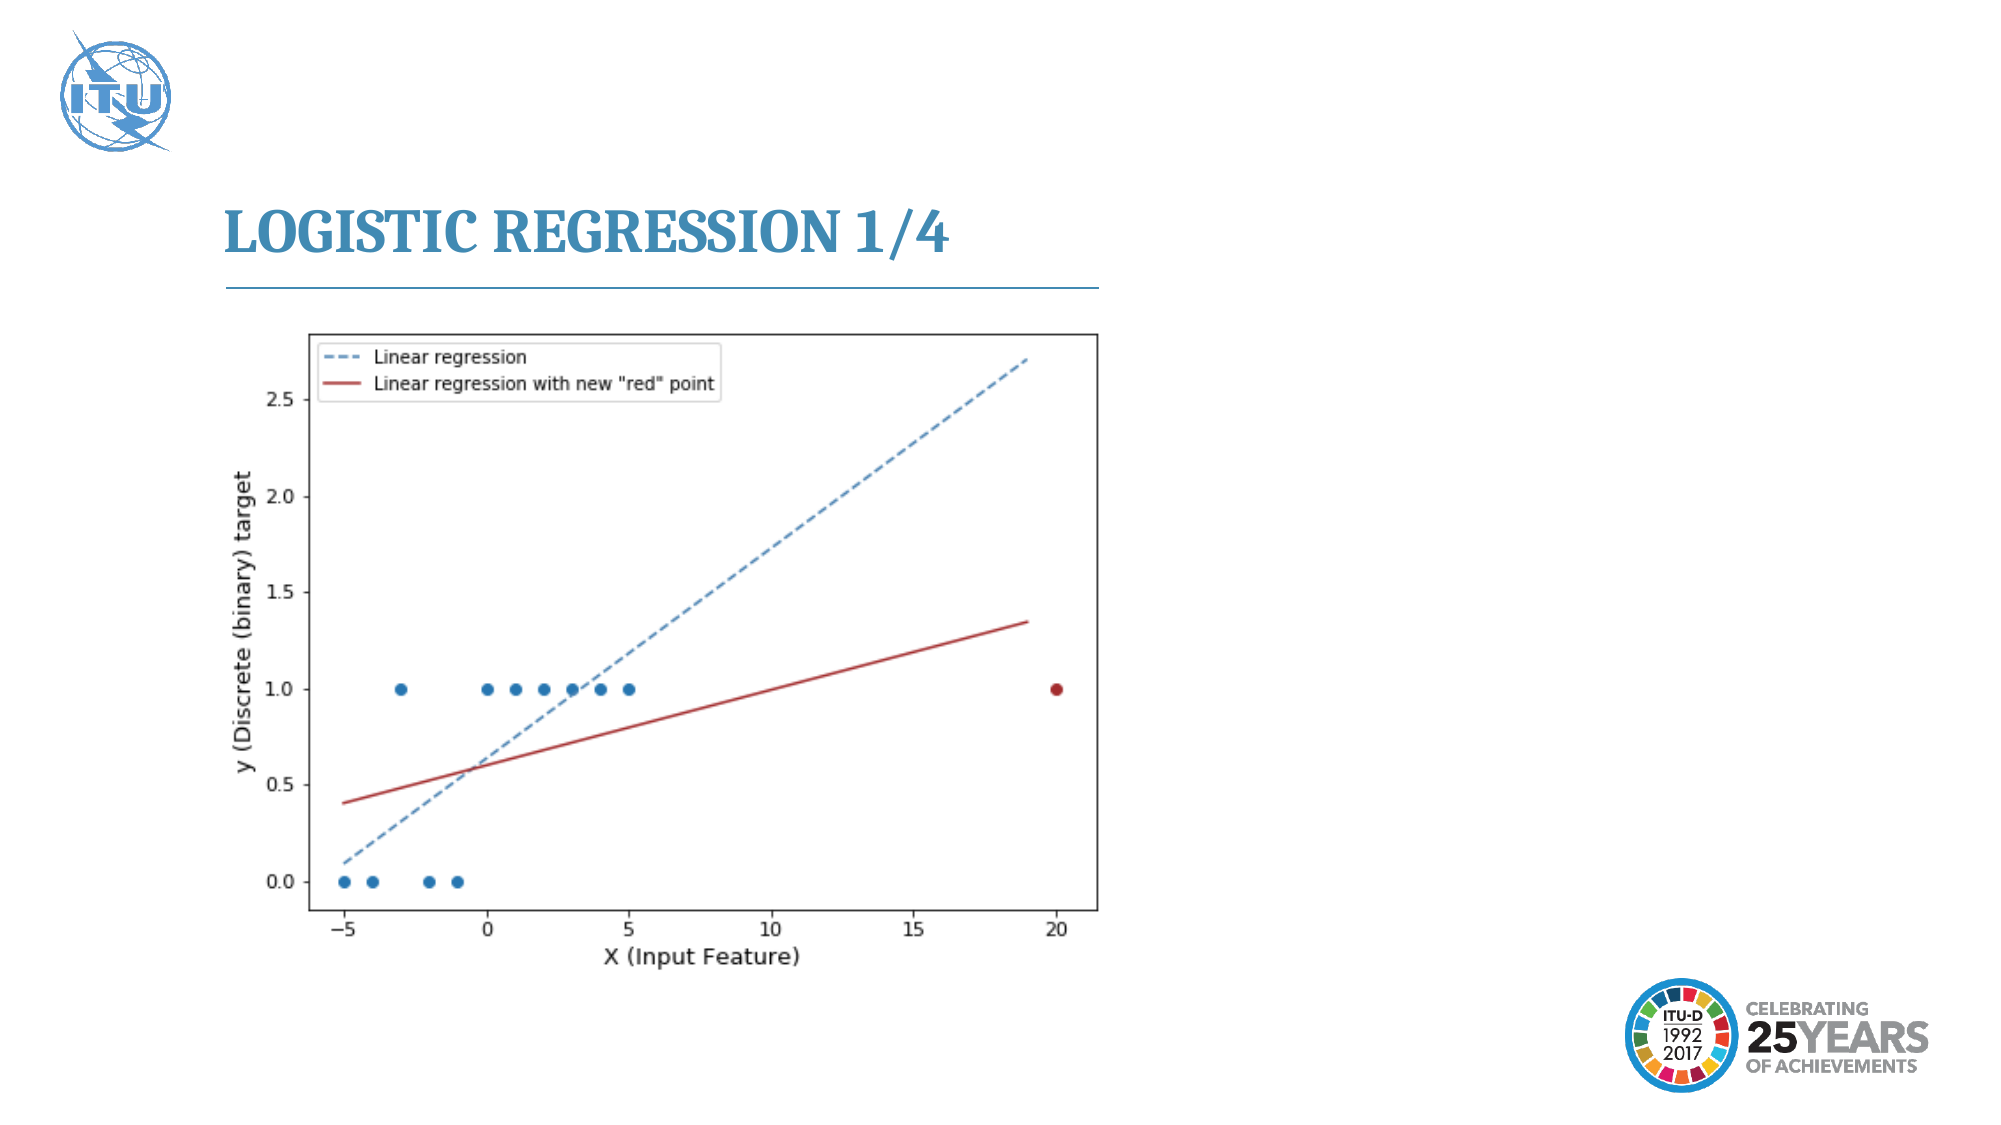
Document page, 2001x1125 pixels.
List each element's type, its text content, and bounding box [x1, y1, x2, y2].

picture [1623, 977, 1930, 1093]
picture [208, 304, 1134, 993]
picture [57, 26, 177, 156]
text_box LOGISTIC REGRESSION 1/4 [208, 182, 1718, 273]
